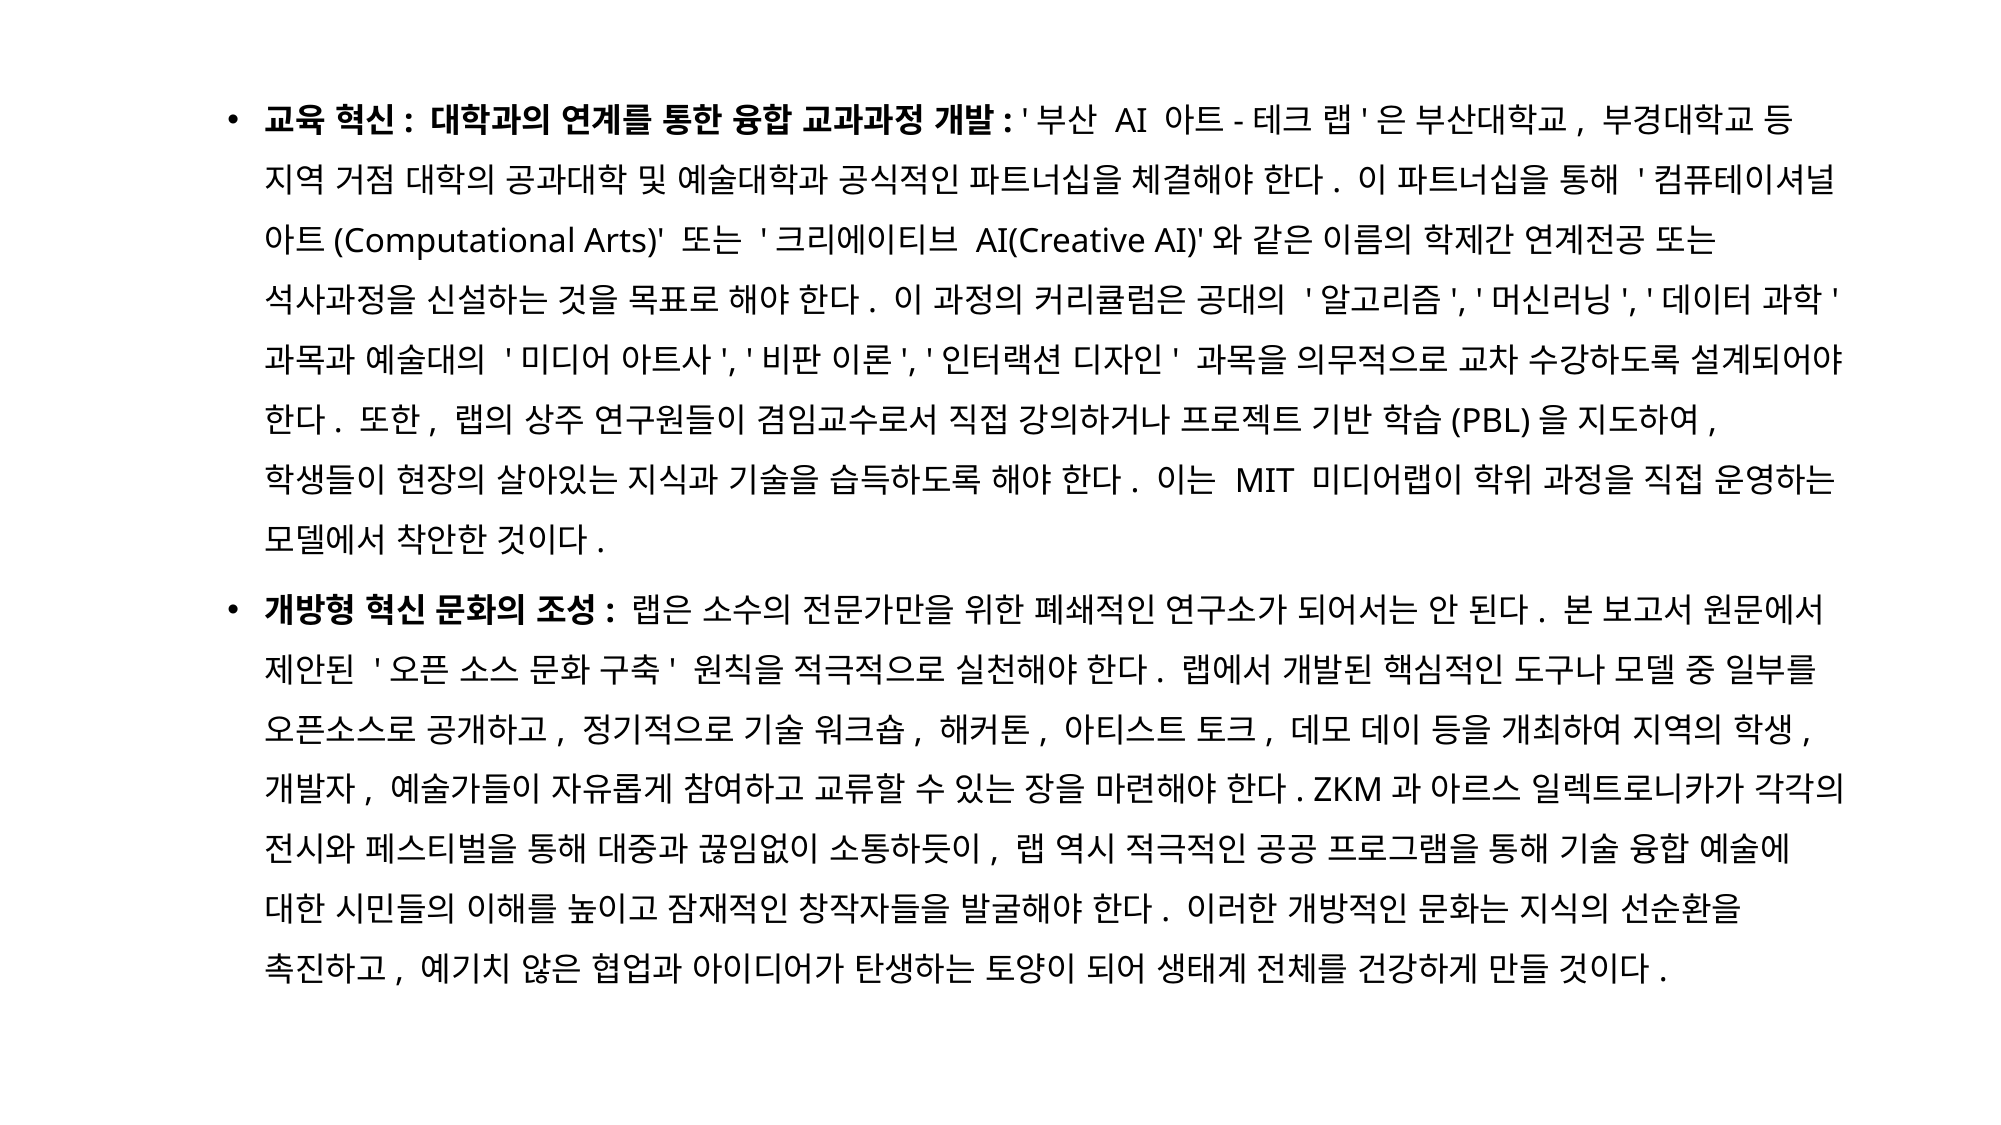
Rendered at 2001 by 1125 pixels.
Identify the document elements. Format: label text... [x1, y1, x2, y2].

list 교육 혁신: 대학과의 연계를 통한 융합 교과과정 개발: '부산 AI 아트-테크 랩'은 부산대학교, 부경대학교 등 지역 거점 대학의 공과대학 및 예술대학과 공식적인 파트너십을 체결해야 한다. 이 파트너십을 통해 '컴퓨테이셔널 아트(Computational Arts)' 또는 '크리에이티브 AI(Creative AI)'와 같은 이름의 학제간 연계전공 또는 석사과정을 신설하는 것을 목표로 해야 한다. 이 과정의 커리큘럼은 공대의 '알고리즘', '머신러닝', '데이터 과학' 과목과 예술대의 '미디어 아트사', '비판 이론', '인터랙션 디자인' 과목을 의무적으로 교차 수강하도록 설계되어야 한다. 또한, 랩의 상주 연구원들이 겸임교수로서 직접 강의하거나 프로젝트 기반 학습(PBL)을 지도하여, 학생들이 현장의 살아있는 지식과 기술을 습득하도록 해야 한다. 이는 MIT 미디어랩이 학위 과정을 직접 운영하는 모델에서 착안한 것이다. 개방형 혁신 문화의 조성: 랩은 소수의 전문가만을 위한 폐쇄적인 연구소가 되어서는 안 된다. 본 보고서 원문에서 제안된 '오픈 소스 문화 구축' 원칙을 적극적으로 실천해야 한다. 랩에서 개발된 핵심적인 도구나 모델 중 일부를 오픈소스로 공개하고, 정기적으로 기술 워크숍, 해커톤, 아티스트 토크, 데모 데이 등을 개최하여 지역의 학생, 개발자, 예술가들이 자유롭게 참여하고 교류할 수 있는 장을 마련해야 한다. ZKM과 아르스 일렉트로니카가 각각의 전시와 페스티벌을 통해 대중과 끊임없이 소통하듯이, 랩 역시 적극적인 공공 프로그램을 통해 기술 융합 예술에 대한 시민들의 이해를 높이고 잠재적인 창작자들을 발굴해야 한다. 이러한 개방적인 문화는 지식의 선순환을 촉진하고, 예기치 않은 협업과 아이디어가 탄생하는 토양이 되어 생태계 전체를 건강하게 만들 것이다. [137, 72, 1863, 1091]
